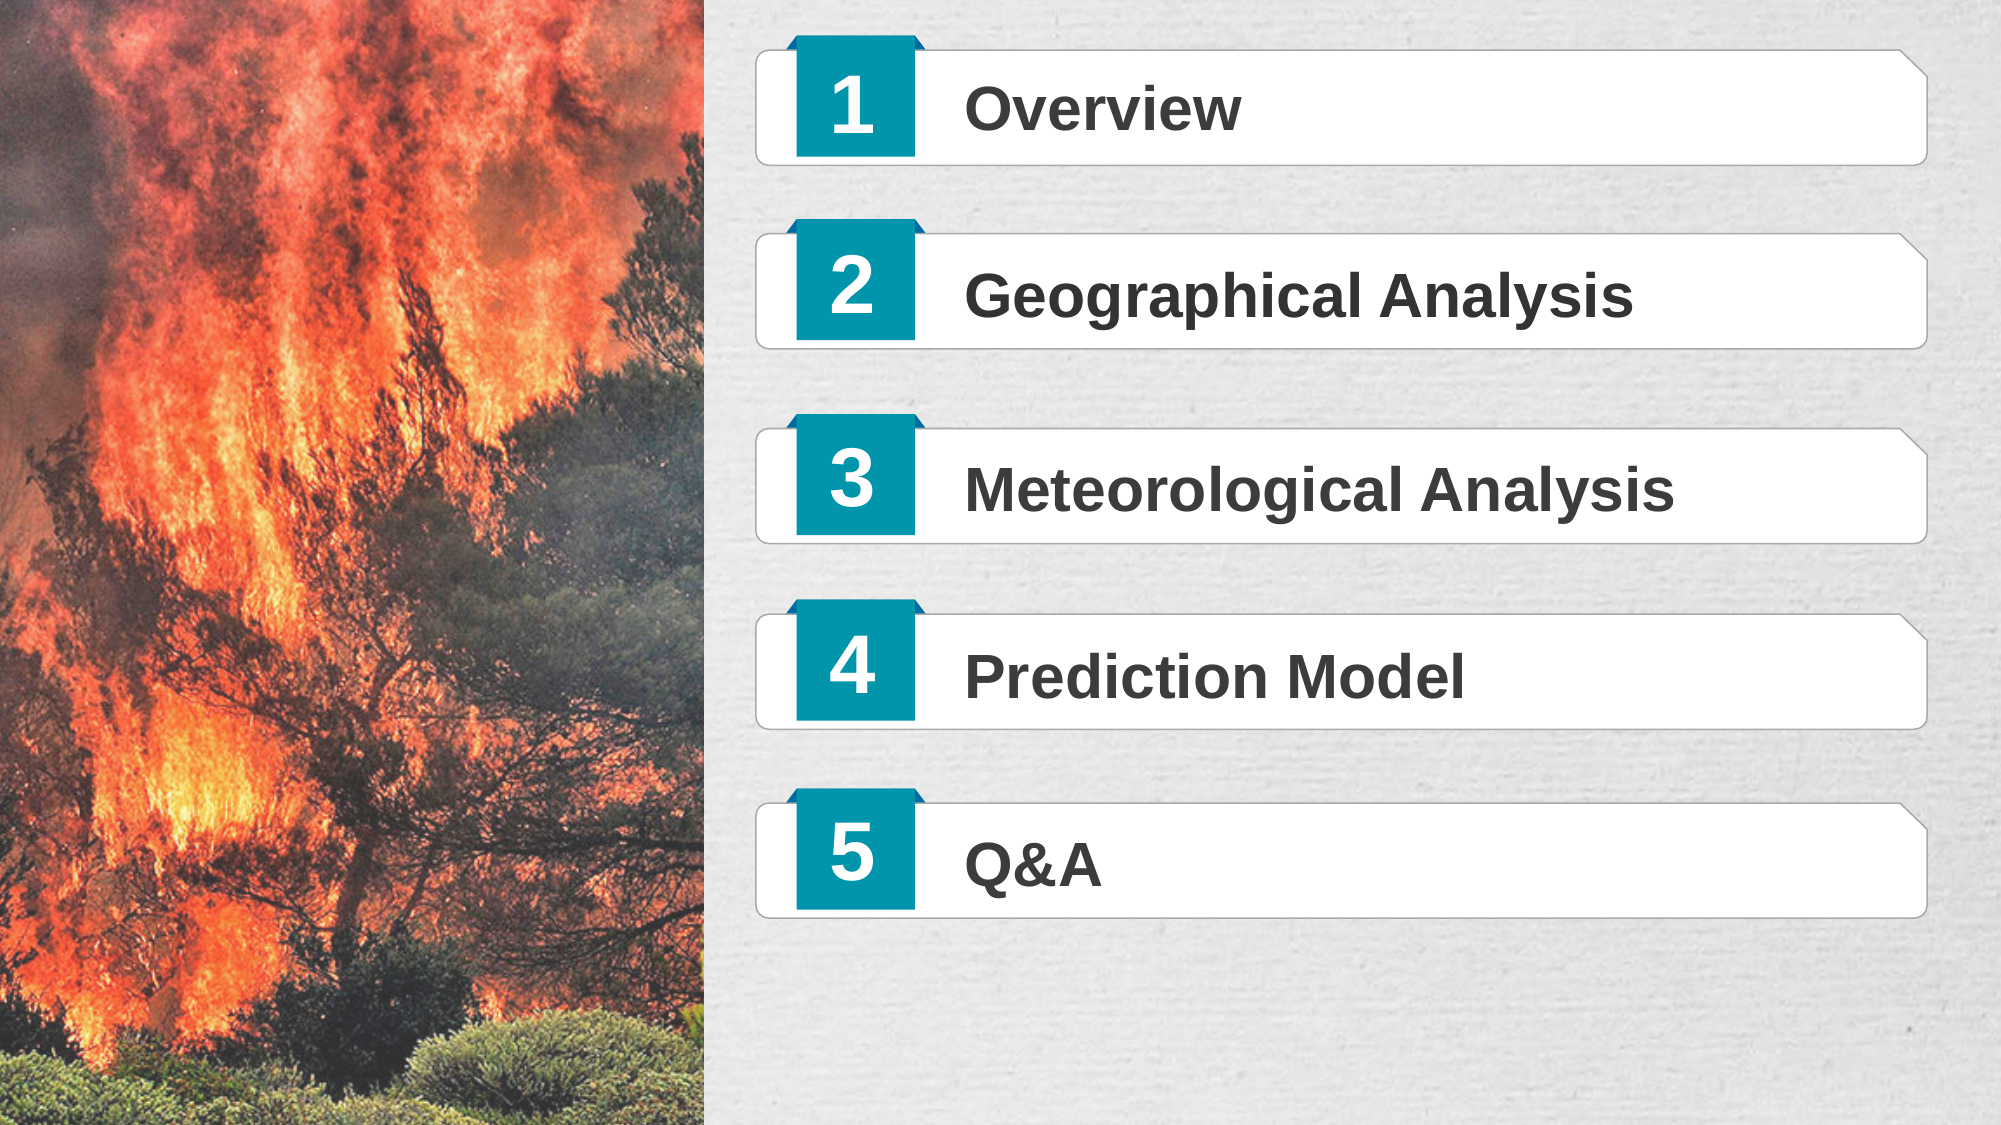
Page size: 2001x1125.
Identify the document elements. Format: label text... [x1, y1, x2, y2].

text_box [915, 35, 926, 50]
text_box [755, 428, 1927, 544]
text_box 4 [814, 602, 897, 720]
text_box Q&A [949, 816, 1947, 908]
text_box [796, 414, 915, 536]
text_box [755, 233, 1928, 349]
text_box [786, 415, 796, 428]
text_box [915, 219, 926, 233]
text_box [785, 36, 796, 50]
text_box Overview [949, 60, 1808, 152]
text_box 5 [814, 789, 897, 907]
text_box 2 [814, 222, 897, 339]
text_box Meteorological Analysis [949, 441, 1947, 533]
text_box 1 [814, 42, 897, 159]
text_box [755, 803, 1927, 919]
text_box [796, 788, 915, 910]
text_box [755, 50, 1928, 166]
text_box [796, 599, 915, 721]
text_box [796, 35, 915, 157]
text_box [915, 788, 926, 803]
text_box [785, 600, 796, 614]
text_box Geographical Analysis [949, 247, 1808, 339]
text_box [786, 219, 796, 233]
text_box Prediction Model [949, 628, 1808, 719]
text_box [755, 614, 1928, 730]
picture [0, 0, 2001, 1125]
text_box [915, 414, 926, 428]
text_box 3 [814, 415, 897, 532]
text_box [915, 599, 926, 614]
text_box [796, 219, 915, 341]
text_box [785, 789, 796, 803]
